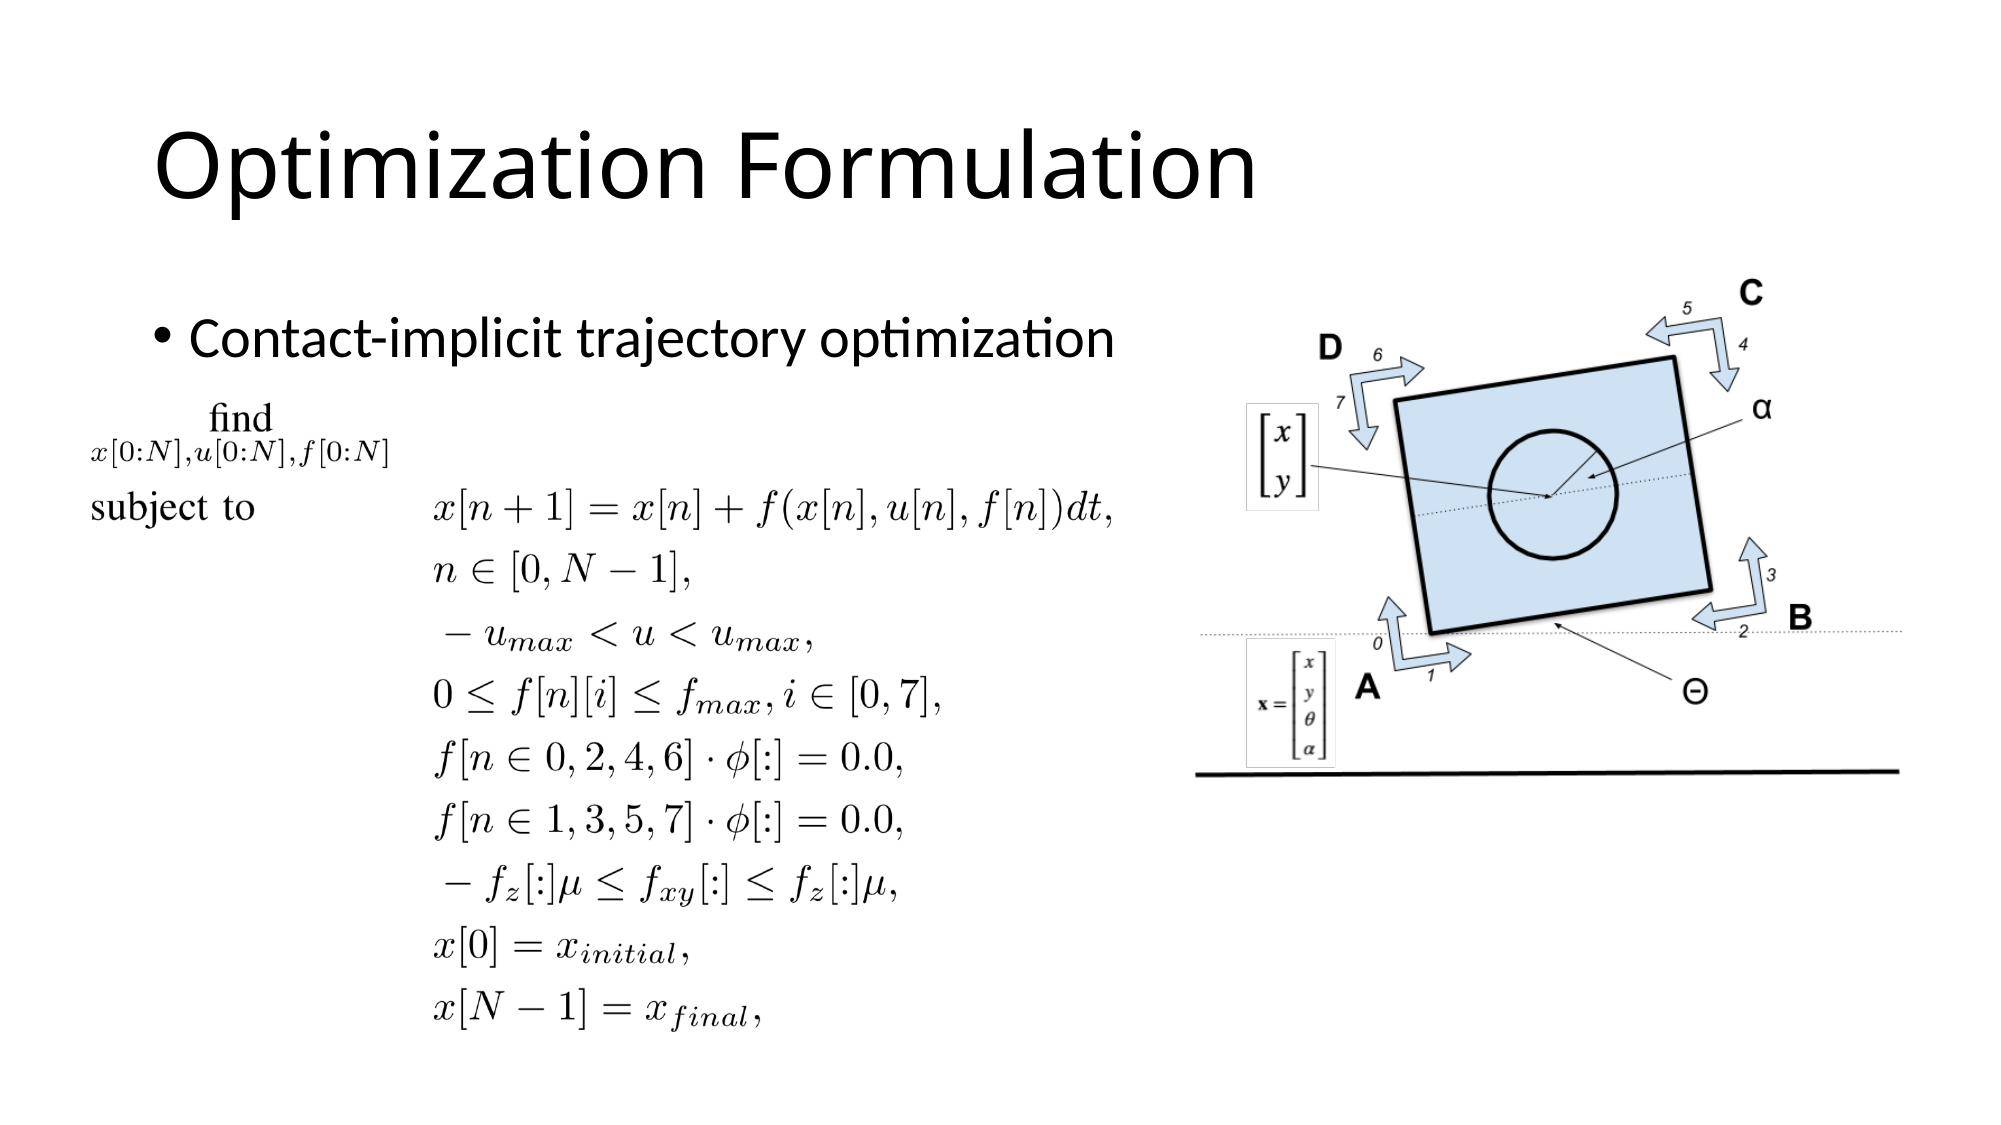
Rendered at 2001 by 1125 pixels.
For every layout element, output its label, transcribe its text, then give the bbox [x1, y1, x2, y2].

picture [1185, 261, 1919, 793]
list Contact-implicit trajectory optimization [137, 299, 1863, 1014]
picture [81, 376, 1129, 1052]
title Optimization Formulation [137, 59, 1863, 278]
